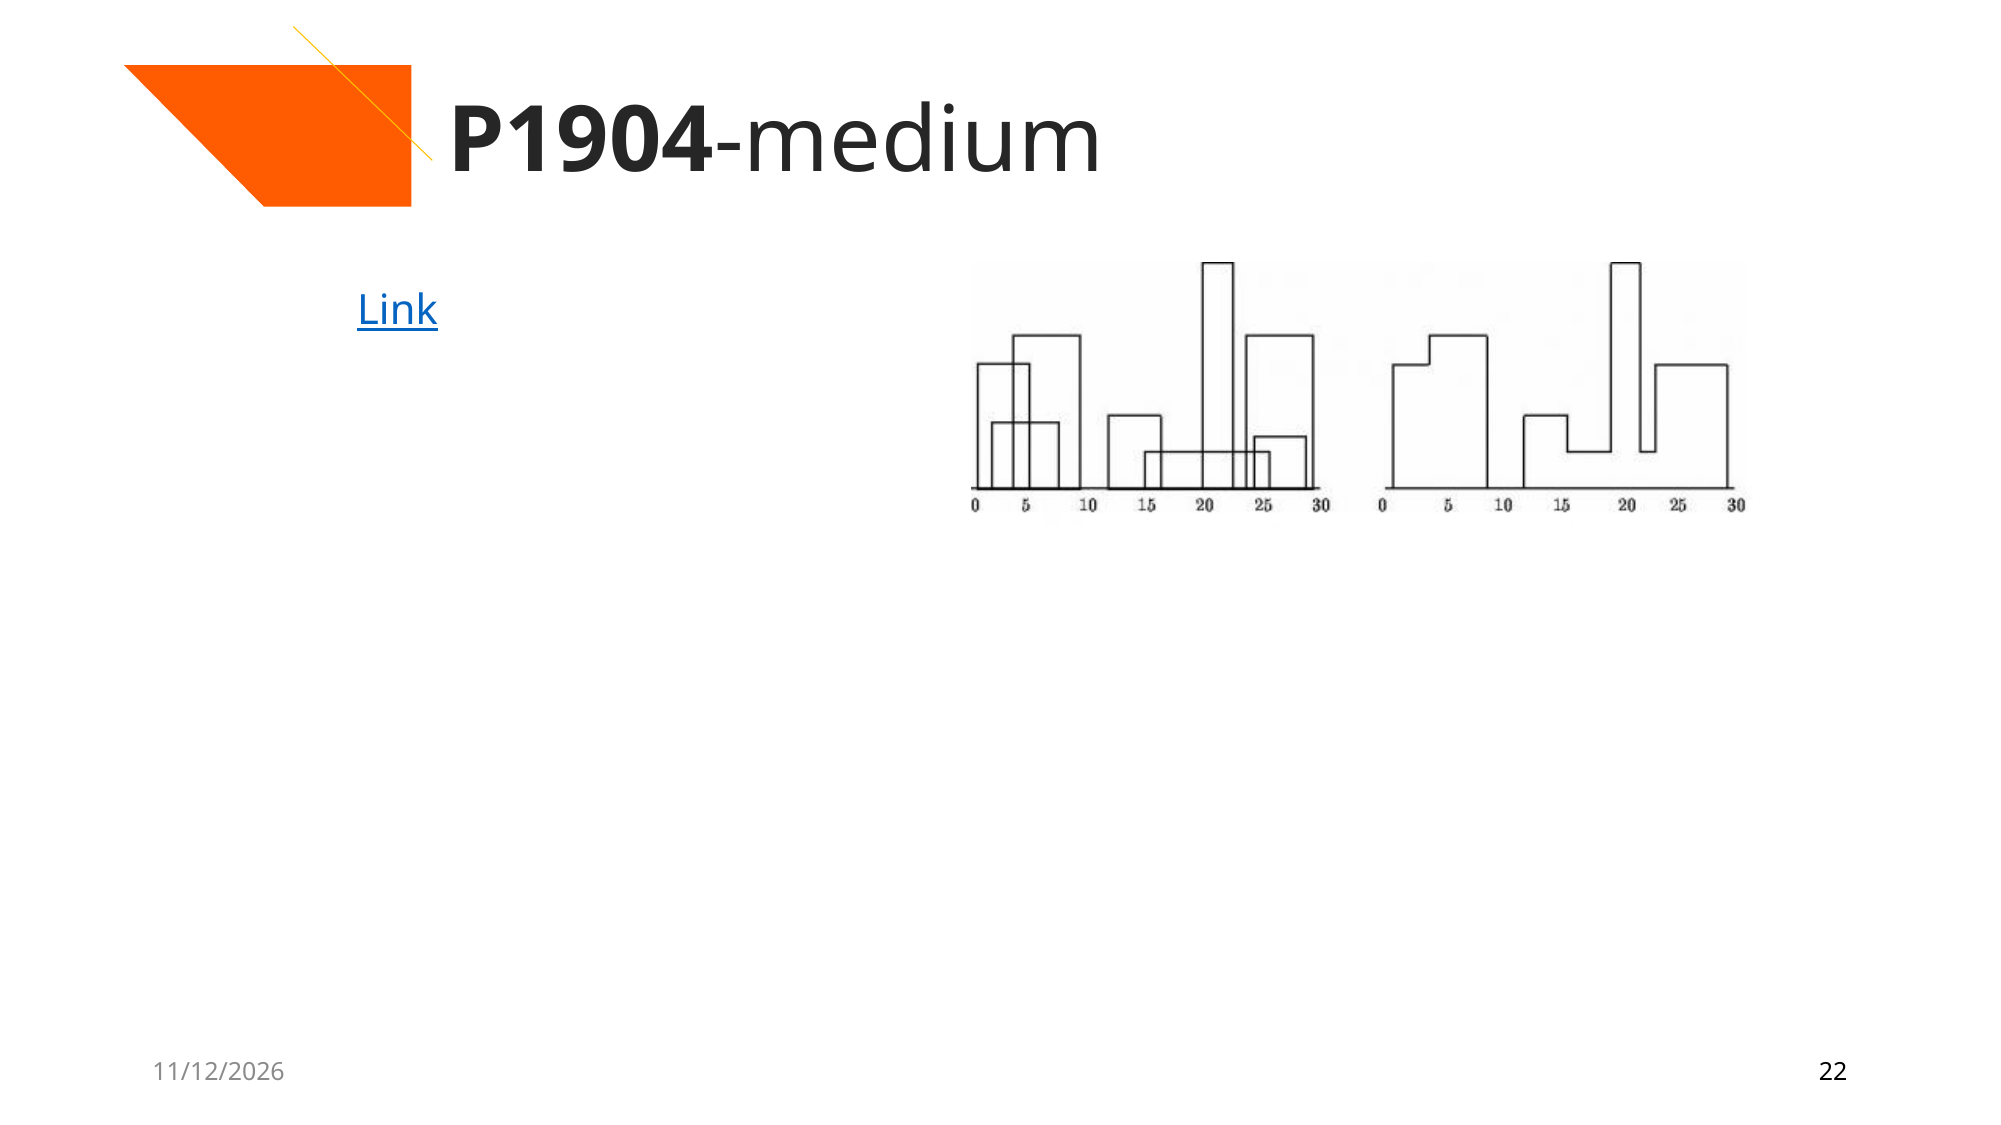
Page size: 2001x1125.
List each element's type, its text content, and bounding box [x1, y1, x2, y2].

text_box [124, 26, 433, 207]
picture [971, 262, 1753, 528]
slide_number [137, 1042, 588, 1103]
text_box P1904-medium [433, 72, 1617, 198]
text_box Link [342, 249, 1753, 348]
slide_number 22 [1412, 1042, 1863, 1103]
